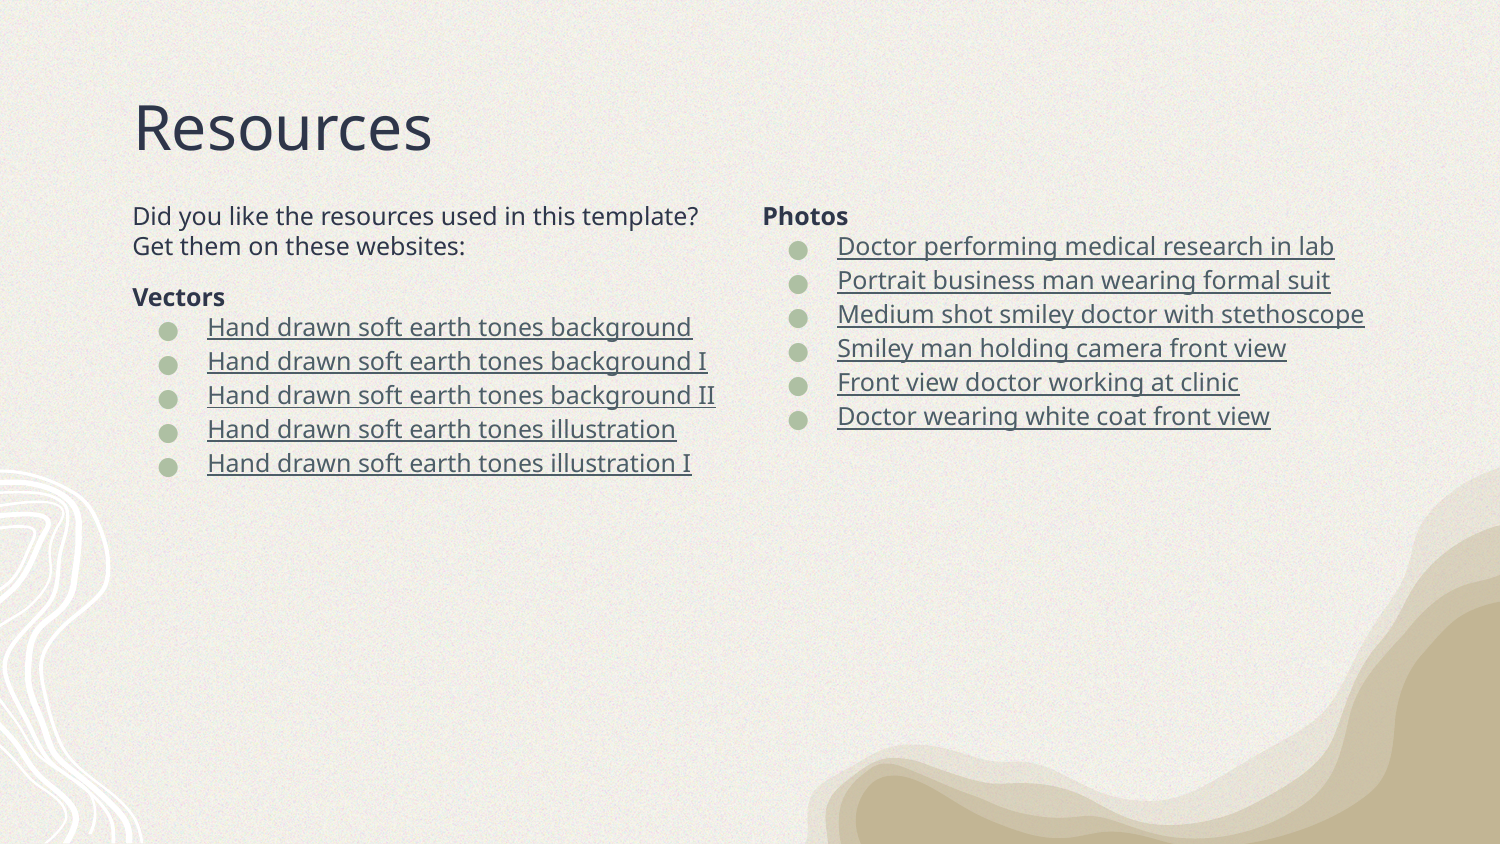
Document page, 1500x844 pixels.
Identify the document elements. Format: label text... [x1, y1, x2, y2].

list Did you like the resources used in this template? Get them on these websites: Vectors Hand drawn soft earth tones background Hand drawn soft earth tones background I Hand drawn soft earth tones background II Hand drawn soft earth tones illustration Hand drawn soft earth tones illustration I [117, 185, 747, 561]
title Resources [118, 72, 1382, 167]
list Photos Doctor performing medical research in lab Portrait business man wearing formal suit Medium shot smiley doctor with stethoscope Smiley man holding camera front view Front view doctor working at clinic Doctor wearing white coat front view [747, 185, 1382, 561]
